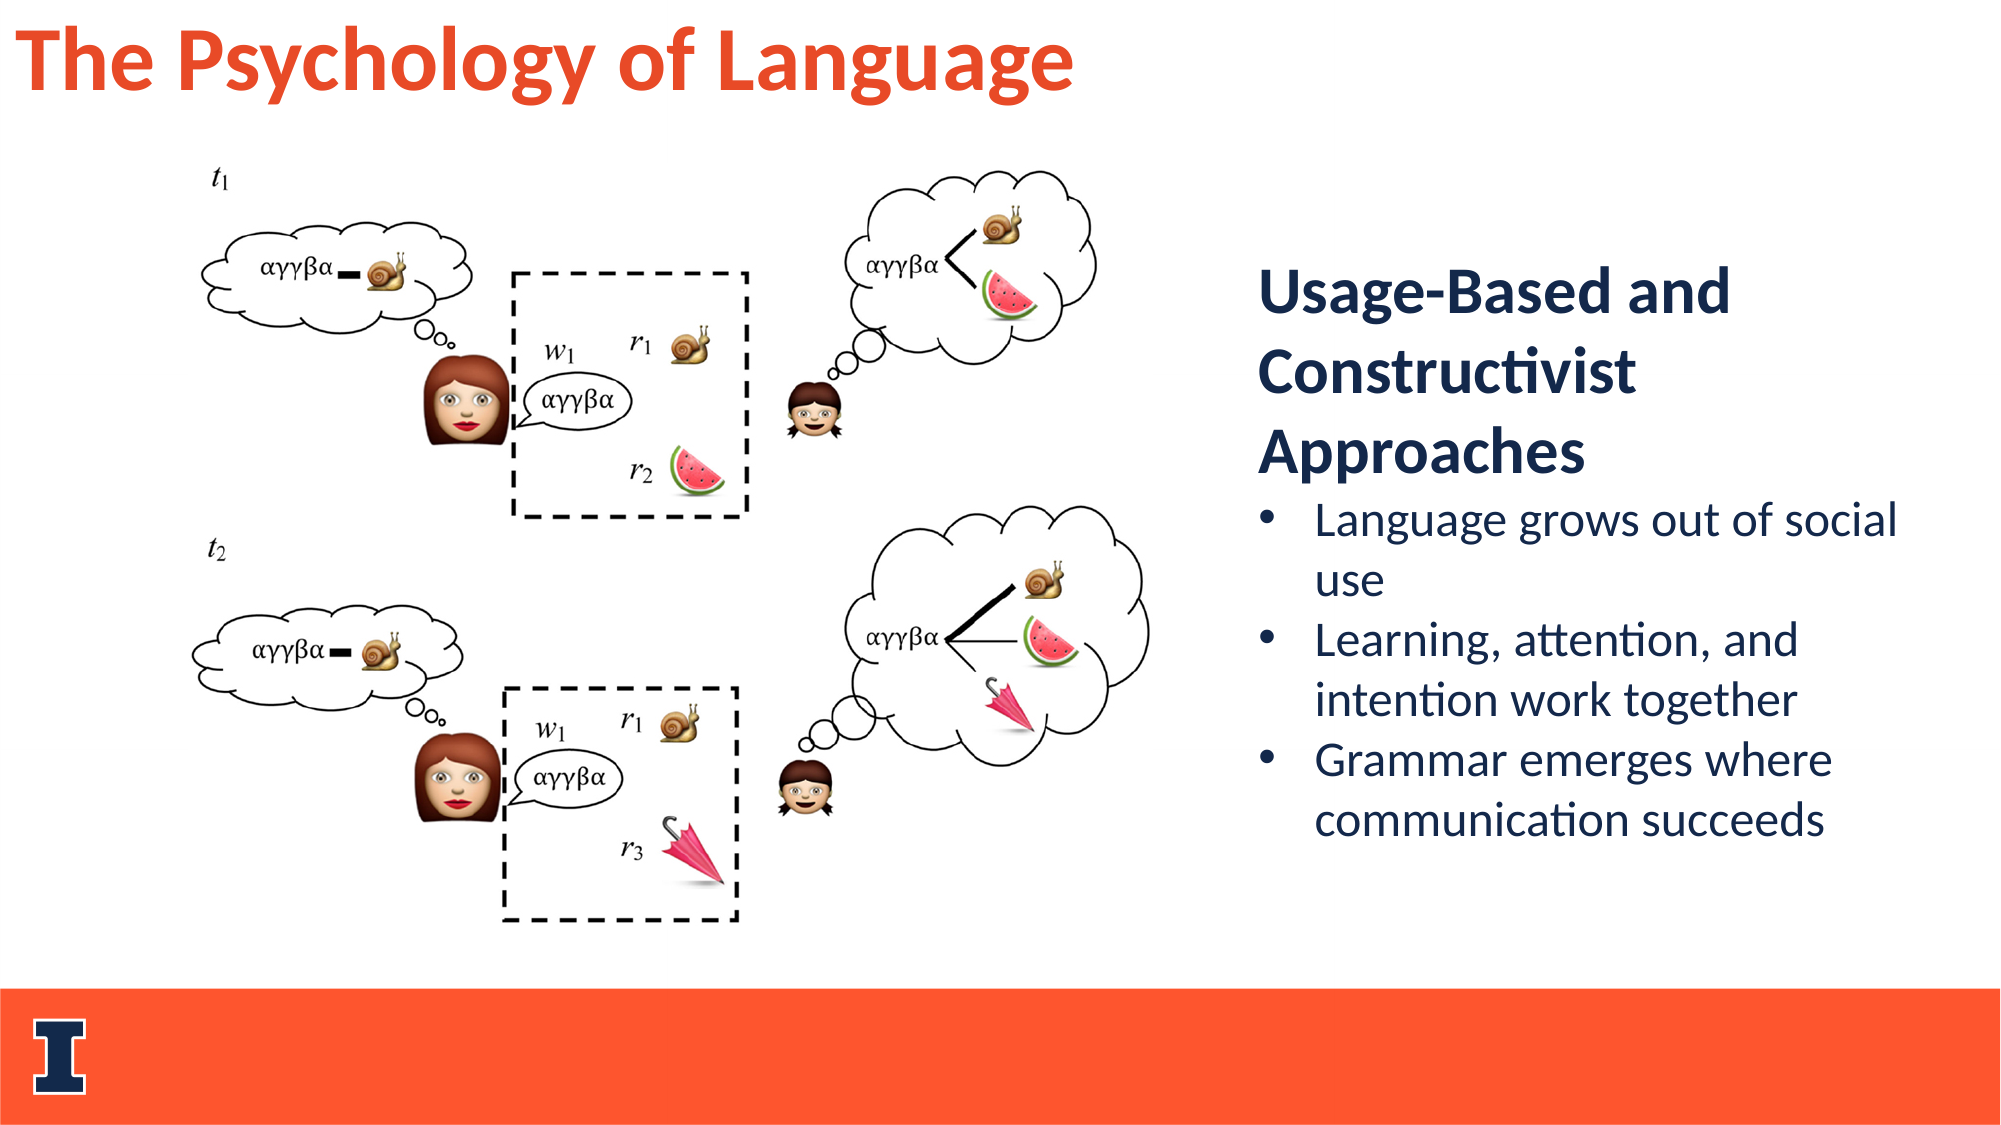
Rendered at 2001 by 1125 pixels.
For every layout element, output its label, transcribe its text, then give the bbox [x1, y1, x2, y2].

text_box Usage-Based and Constructivist Approaches Language grows out of social use Learning, attention, and intention work together Grammar emerges where communication succeeds [1243, 239, 1954, 854]
picture [0, 0, 2001, 1125]
text_box The Psychology of Language [0, 0, 1884, 121]
